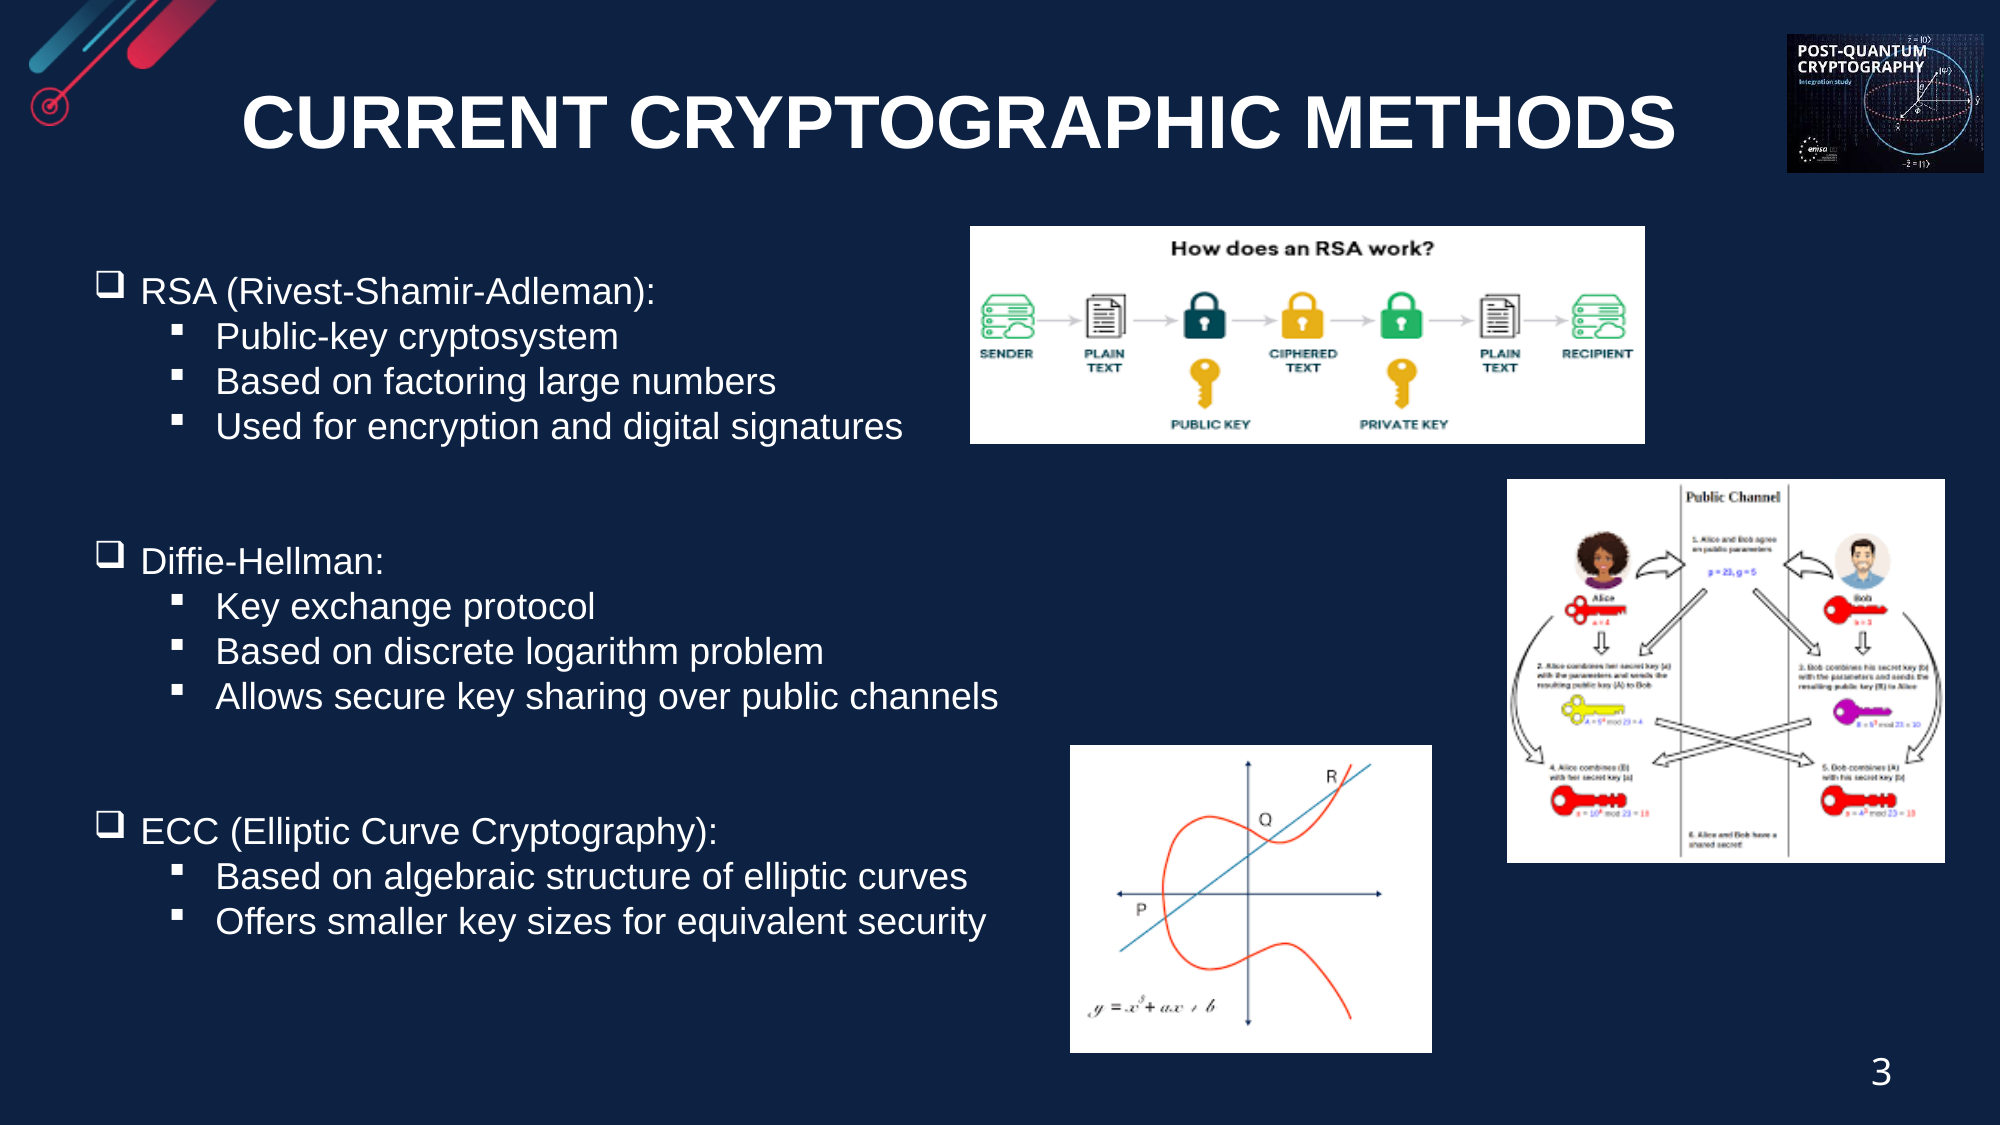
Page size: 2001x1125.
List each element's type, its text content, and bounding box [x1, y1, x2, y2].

picture [1787, 34, 1984, 173]
picture [29, 0, 337, 126]
picture [1070, 745, 1432, 1053]
text_box 3 [1856, 1040, 1916, 1101]
text_box RSA (Rivest-Shamir-Adleman): Public-key cryptosystem Based on factoring large numbers Used for encryption and digital signatures Diffie-Hellman: Key exchange protocol Based on discrete logarithm problem Allows secure key sharing over public channels ECC (Elliptic Curve Cryptography): Based on algebraic structure of elliptic curves Offers smaller key sizes for equivalent security [78, 214, 1343, 995]
picture [970, 225, 1645, 444]
list CURRENT CRYPTOGRAPHIC METHODS [226, 66, 1774, 720]
picture [1507, 479, 1946, 863]
